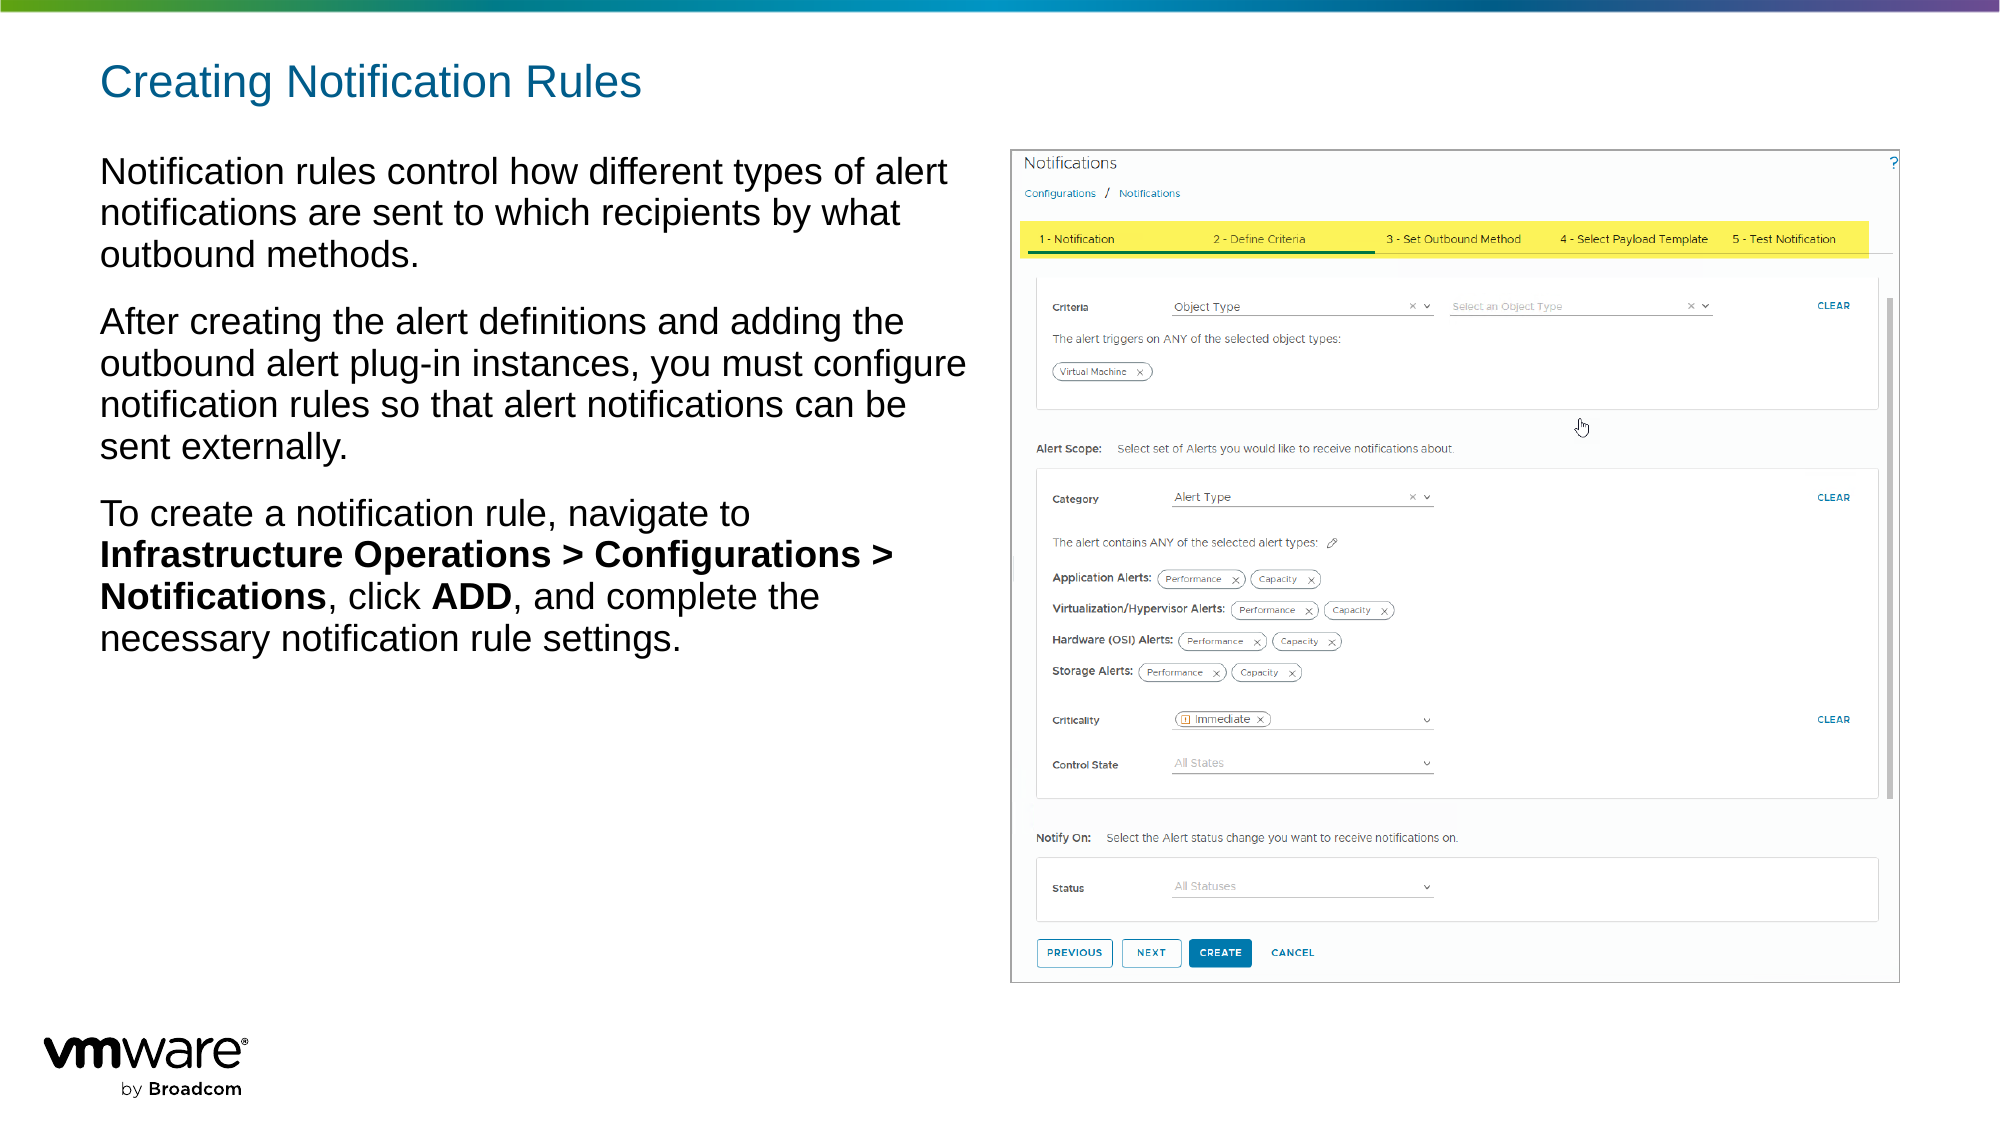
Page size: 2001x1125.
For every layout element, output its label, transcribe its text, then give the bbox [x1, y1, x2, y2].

title Creating Notification Rules [99, 54, 1900, 113]
list Notification rules control how different types of alert notifications are sent to which recipients by what outbound methods. After creating the alert definitions and adding the outbound alert plug-in instances, you must configure notification rules so that alert notifications can be sent externally. To create a notification rule, navigate to Infrastructure Operations > Configurations > Notifications, click ADD, and complete the necessary notification rule settings. [99, 149, 989, 1012]
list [1010, 149, 1901, 983]
picture [0, 0, 2000, 30]
